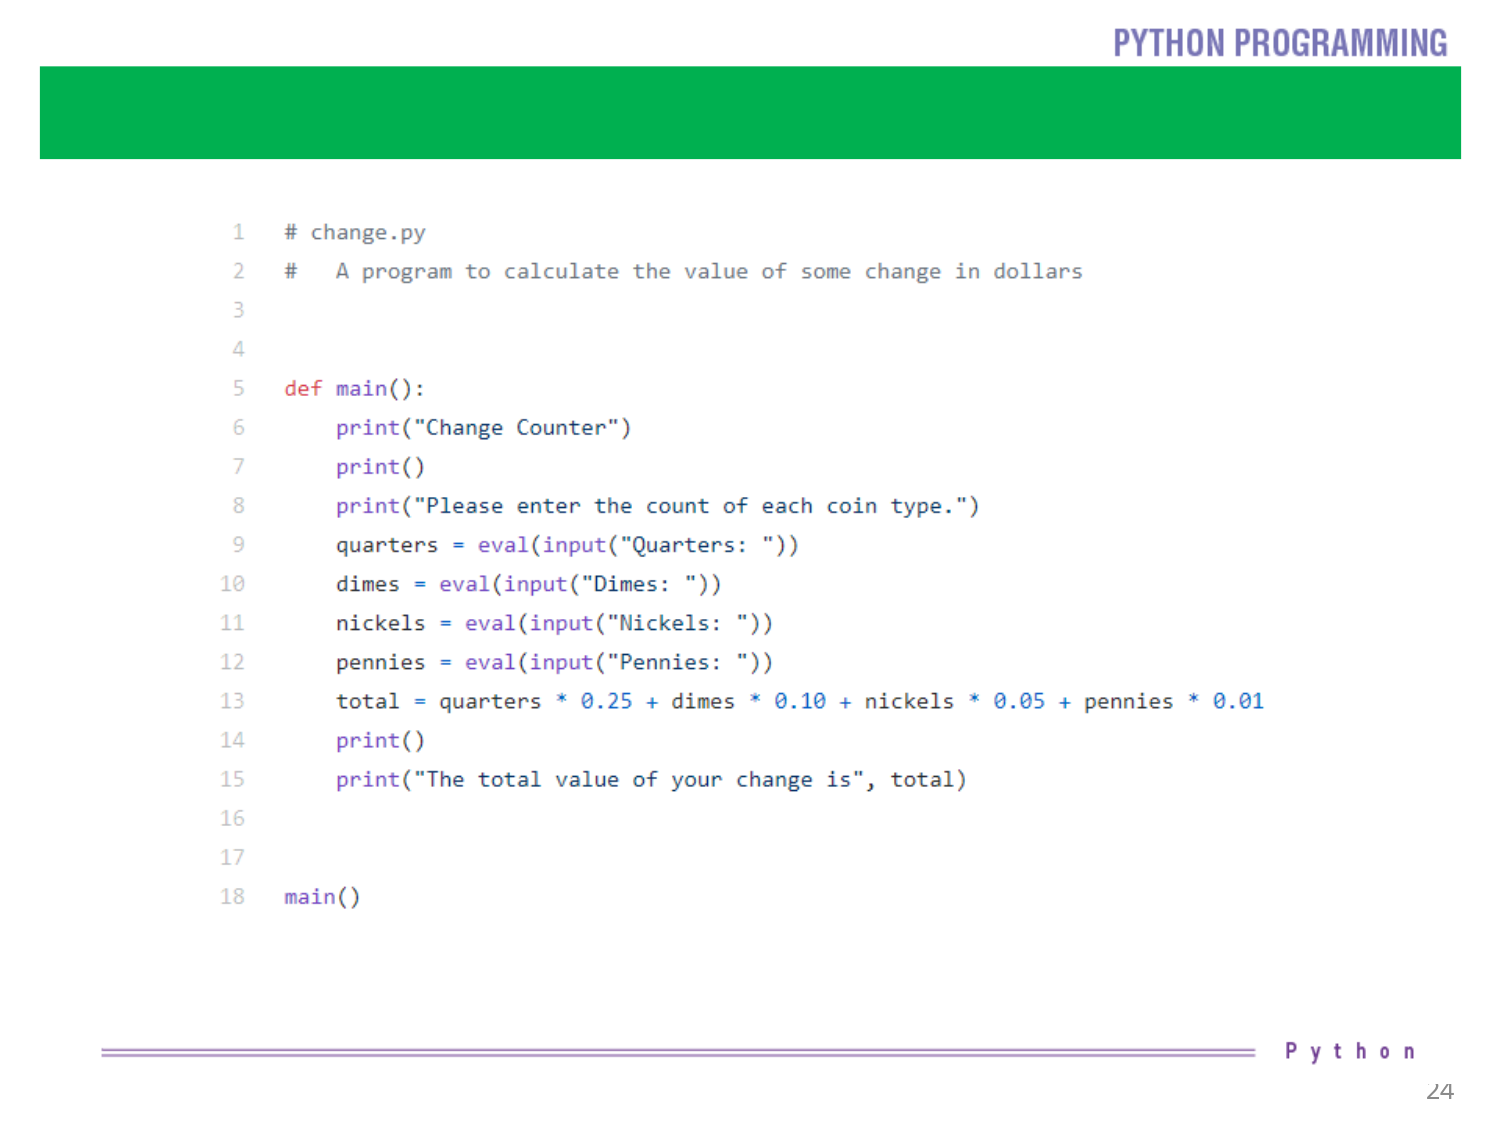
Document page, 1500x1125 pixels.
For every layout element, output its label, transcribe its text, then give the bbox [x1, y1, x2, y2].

picture [213, 213, 1287, 912]
slide_number 24 [1119, 1071, 1470, 1112]
picture [18, 1020, 1483, 1084]
picture [1106, 13, 1462, 66]
